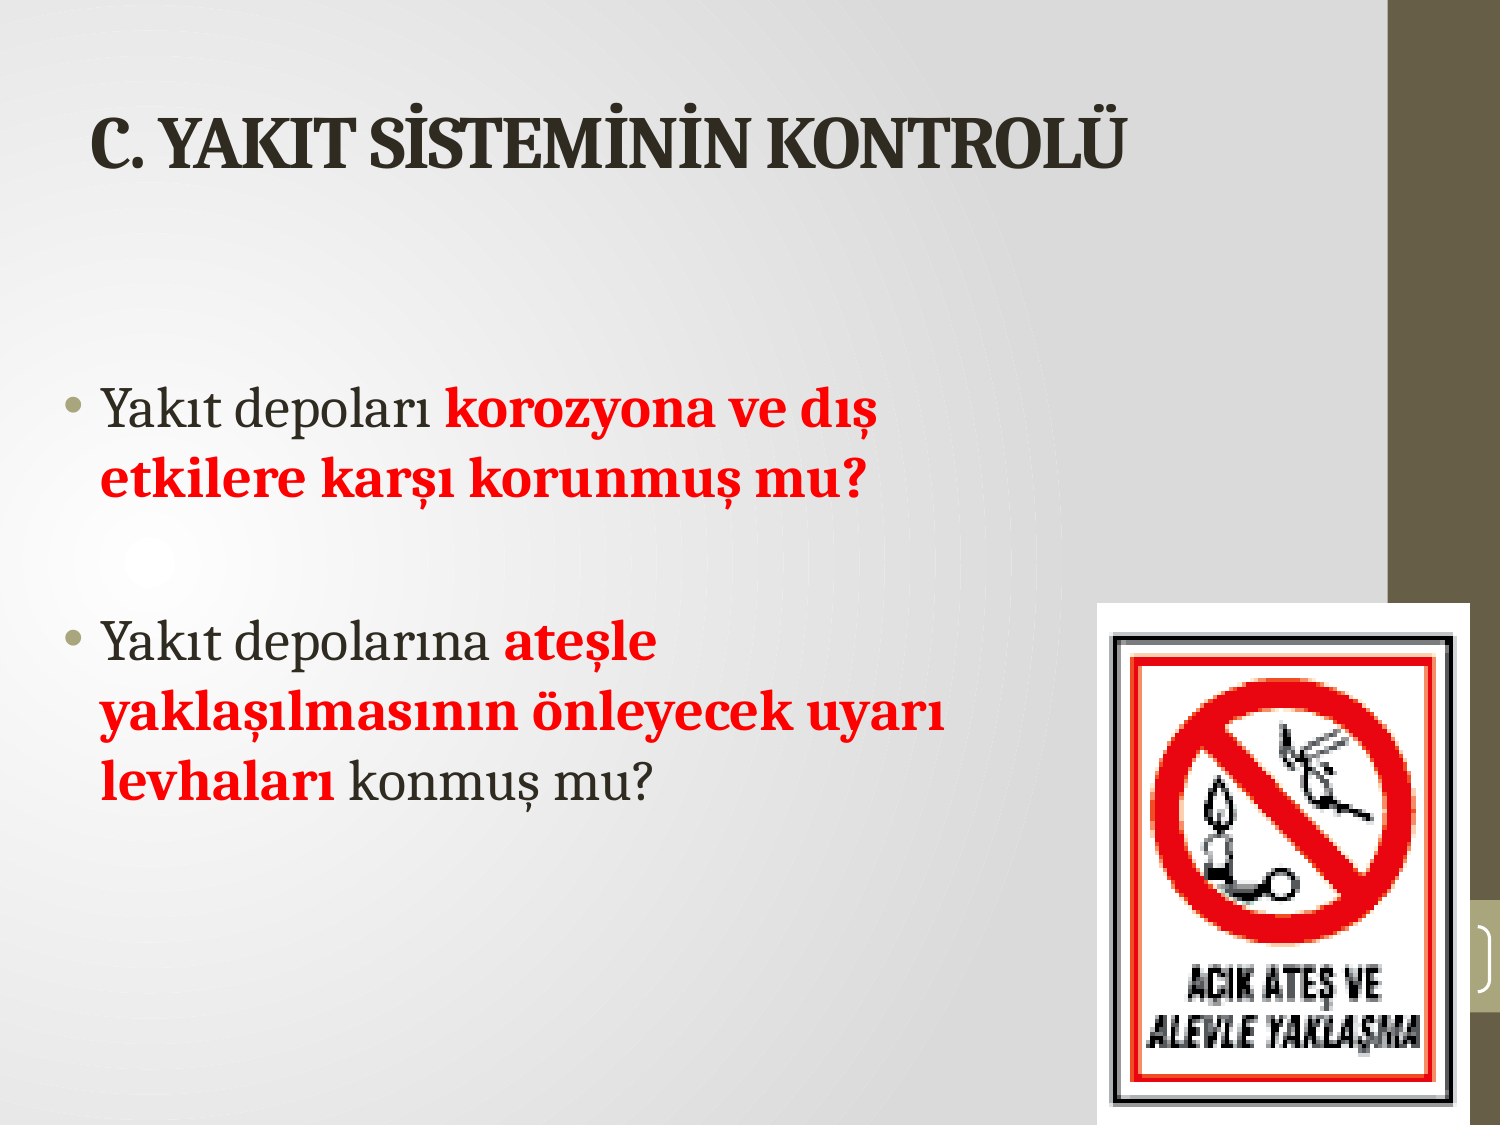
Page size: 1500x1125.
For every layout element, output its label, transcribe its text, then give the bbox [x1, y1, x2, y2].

picture [1097, 603, 1471, 1125]
list Yakıt depoları korozyona ve dış etkilere karşı korunmuş mu? Yakıt depolarına ateşle yaklaşılmasının önleyecek uyarı levhaları konmuş mu? [29, 361, 1058, 1105]
title C. YAKIT SİSTEMİNİN KONTROLÜ [75, 45, 1325, 233]
slide_number 90 [1482, 925, 1492, 993]
